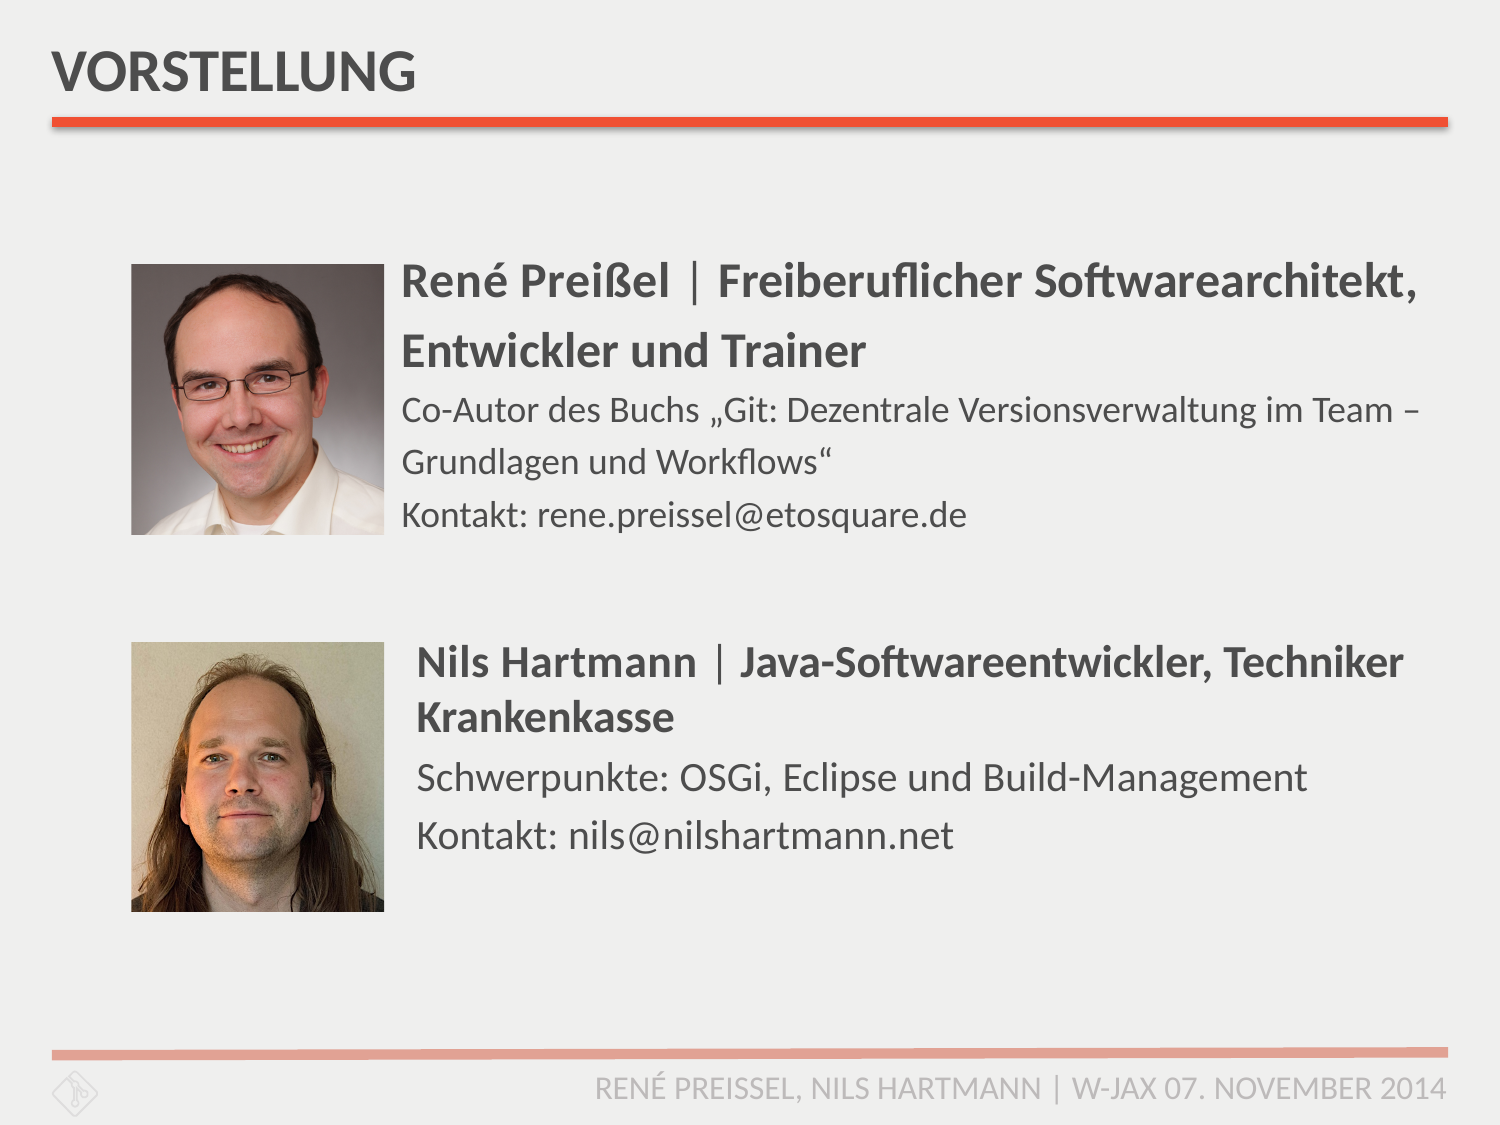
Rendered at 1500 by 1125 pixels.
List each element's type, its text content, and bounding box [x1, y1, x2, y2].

picture [130, 264, 385, 535]
title VORSTELLUNG [51, 30, 1449, 104]
picture [130, 642, 385, 913]
text_box Nils Hartmann | Java-Softwareentwickler, Techniker Krankenkasse Schwerpunkte: OSGi, Eclipse und Build-Management Kontakt: nils@nilshartmann.net [401, 623, 1425, 1003]
list René Preißel | Freiberuflicher Softwarearchitekt, Entwickler und Trainer Co-Autor des Buchs „Git: Dezentrale Versionsverwaltung im Team – Grundlagen und Workflows“ Kontakt: rene.preissel@etosquare.de [401, 247, 1500, 574]
